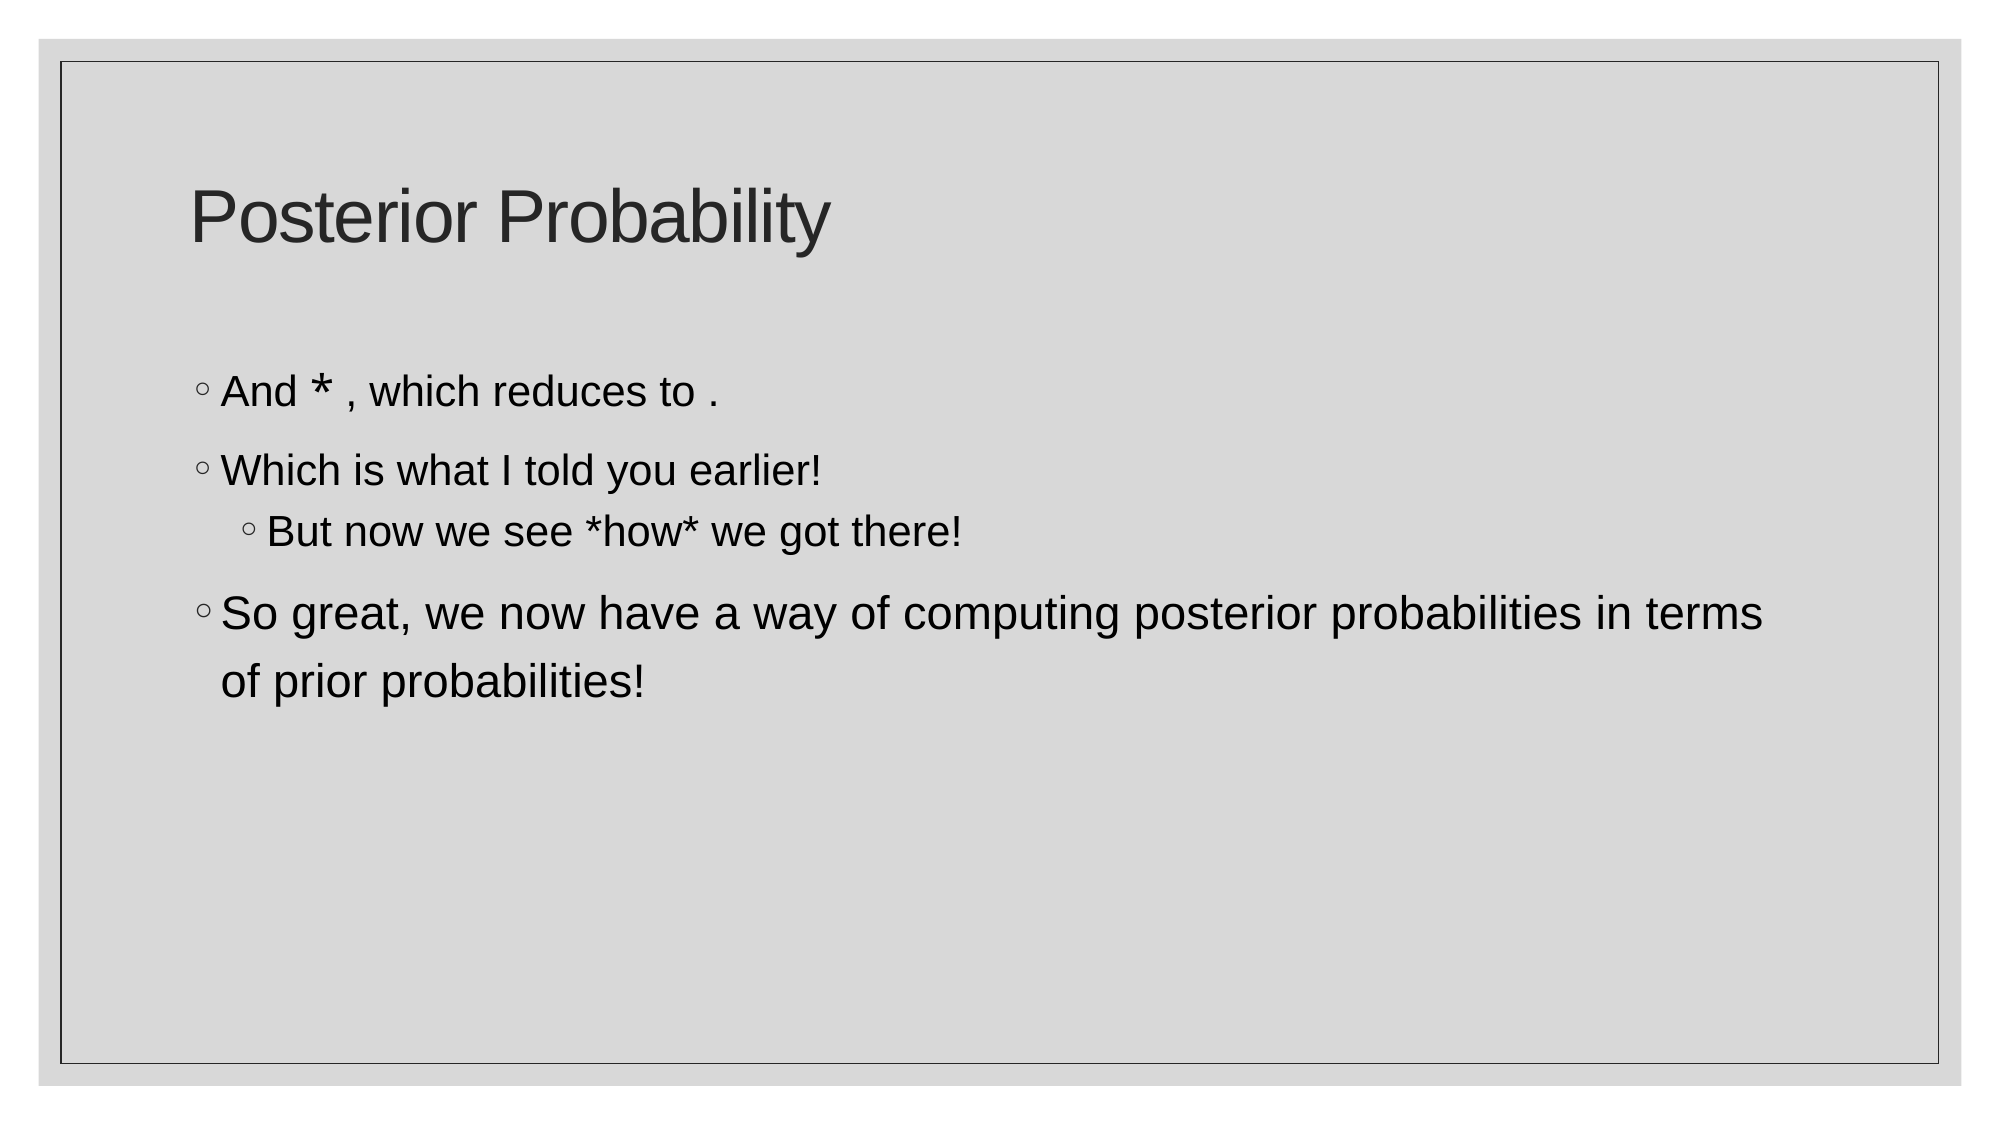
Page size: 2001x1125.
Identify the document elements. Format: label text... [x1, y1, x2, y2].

title Posterior Probability [174, 105, 1825, 331]
